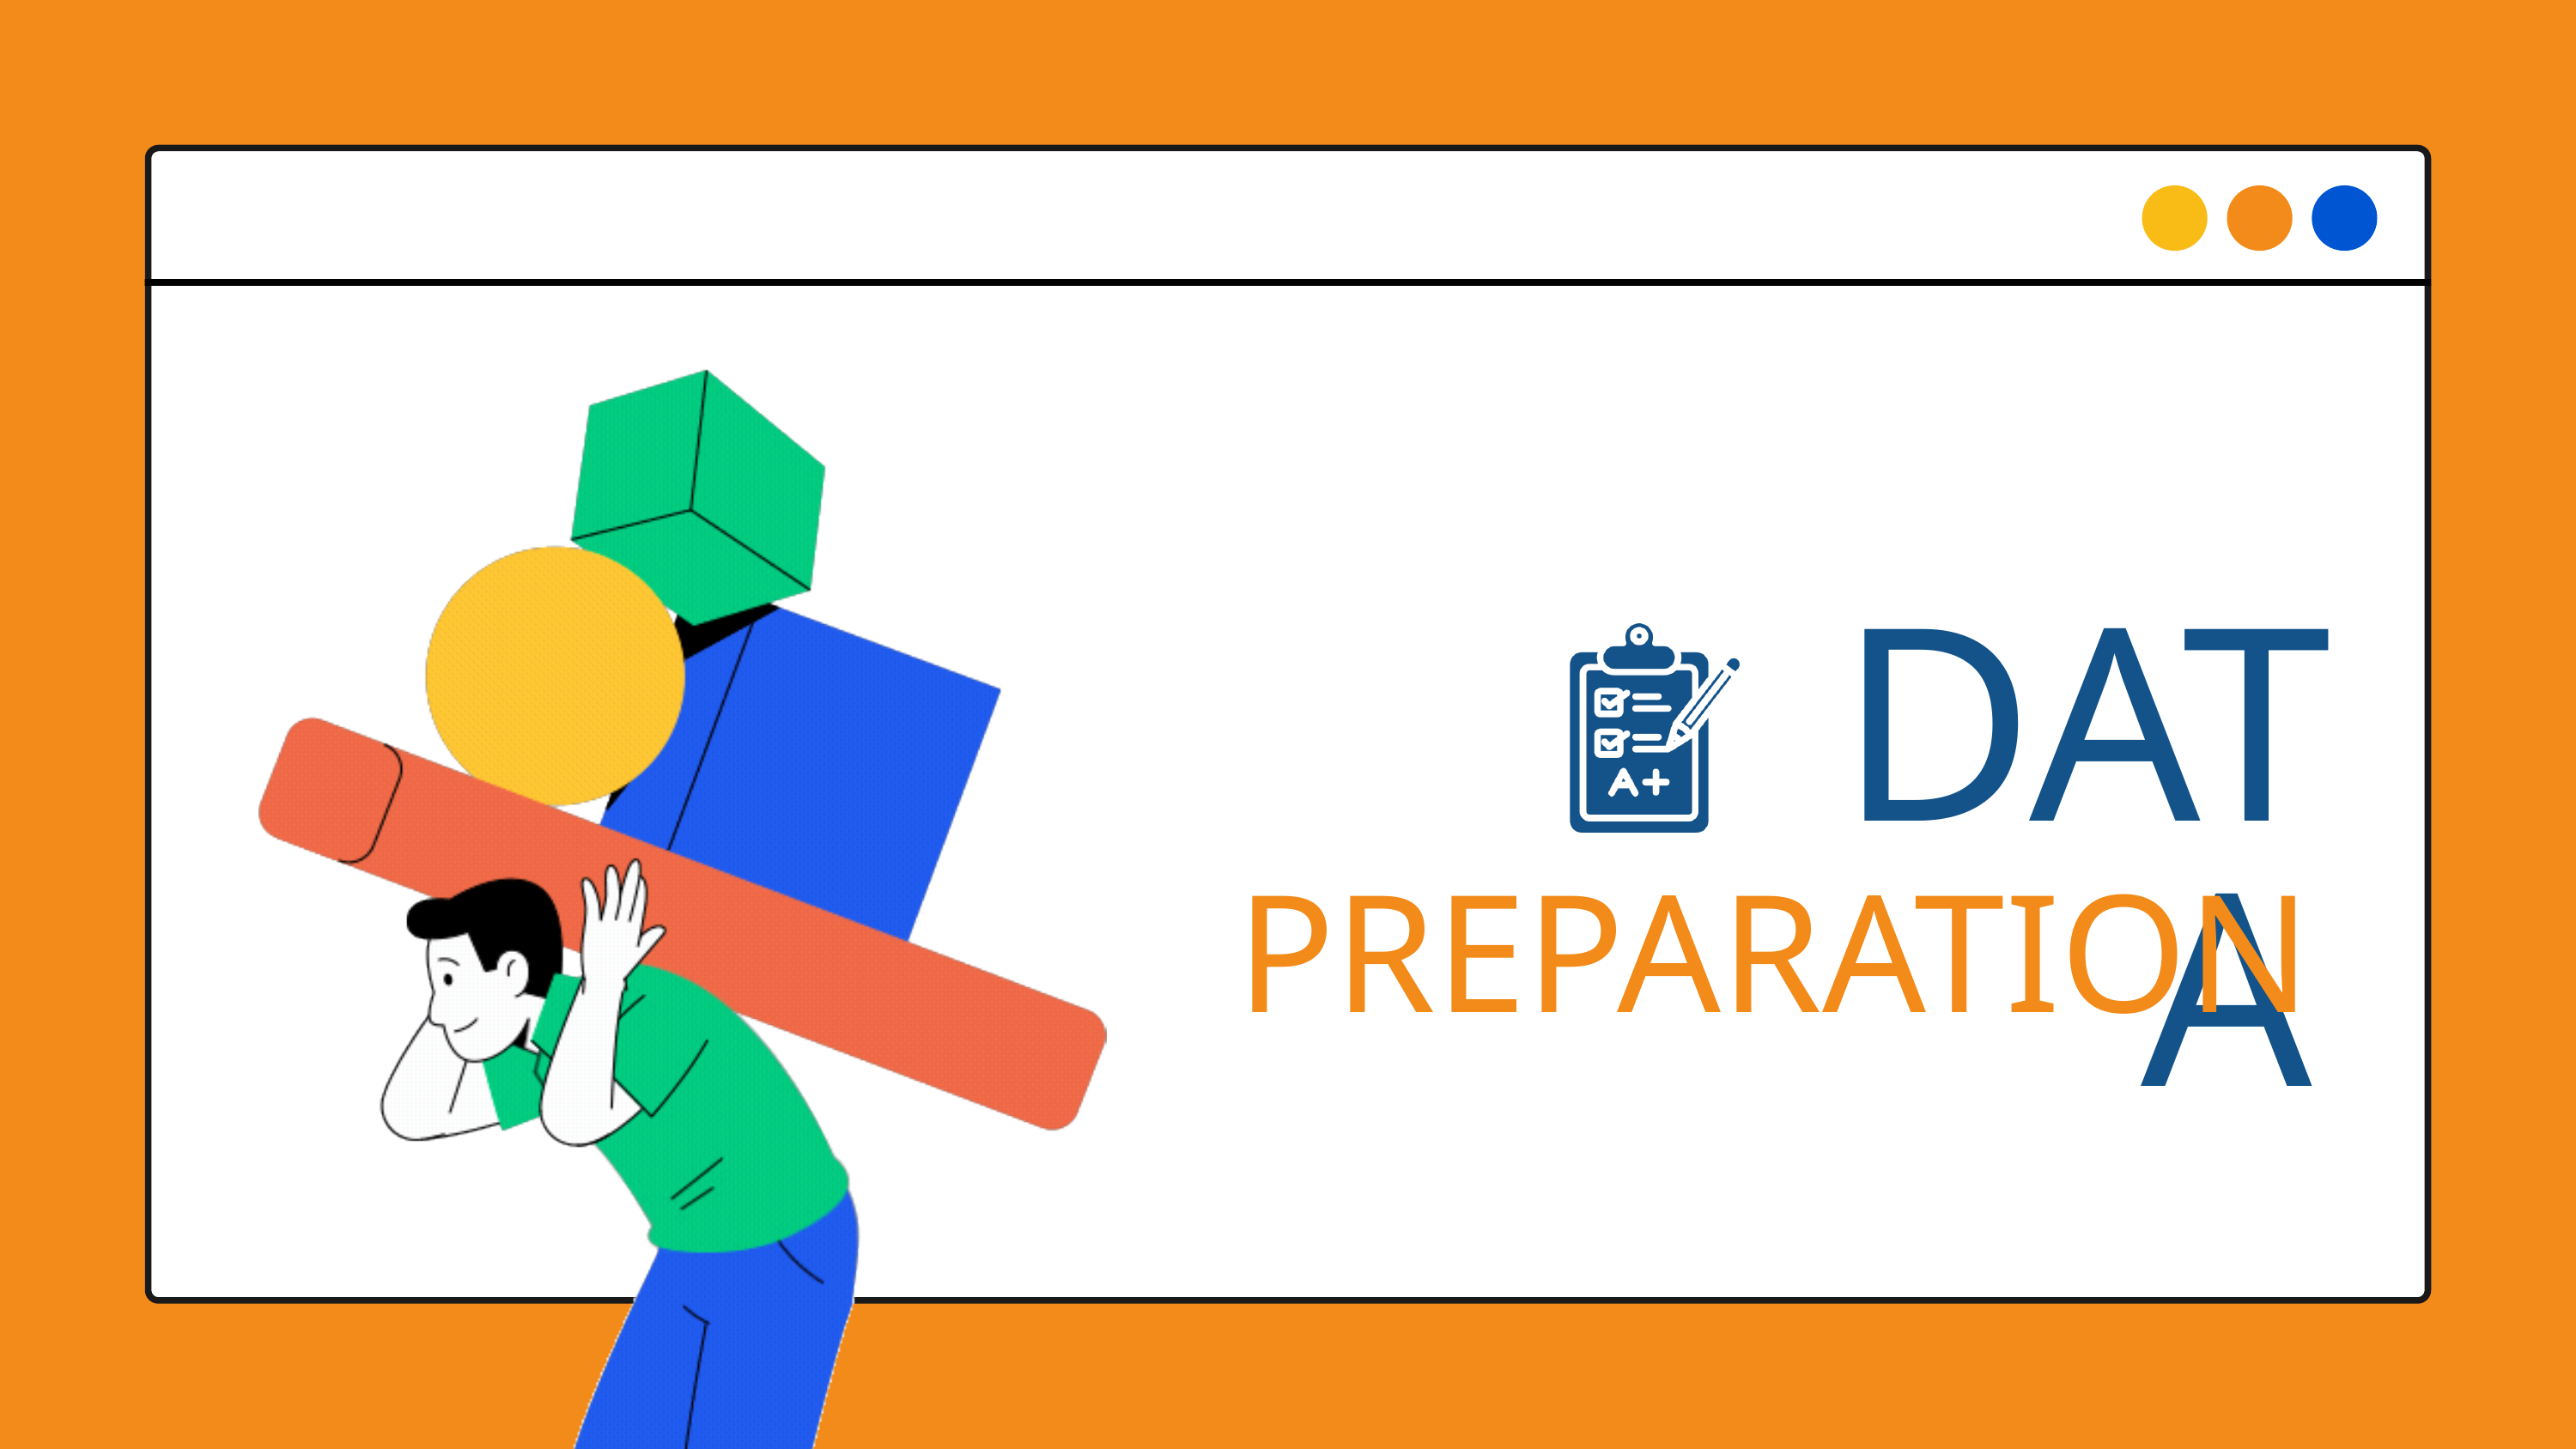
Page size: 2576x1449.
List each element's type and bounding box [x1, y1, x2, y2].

picture [258, 347, 1108, 1449]
text_box [2142, 185, 2378, 252]
text_box [144, 144, 2432, 1304]
